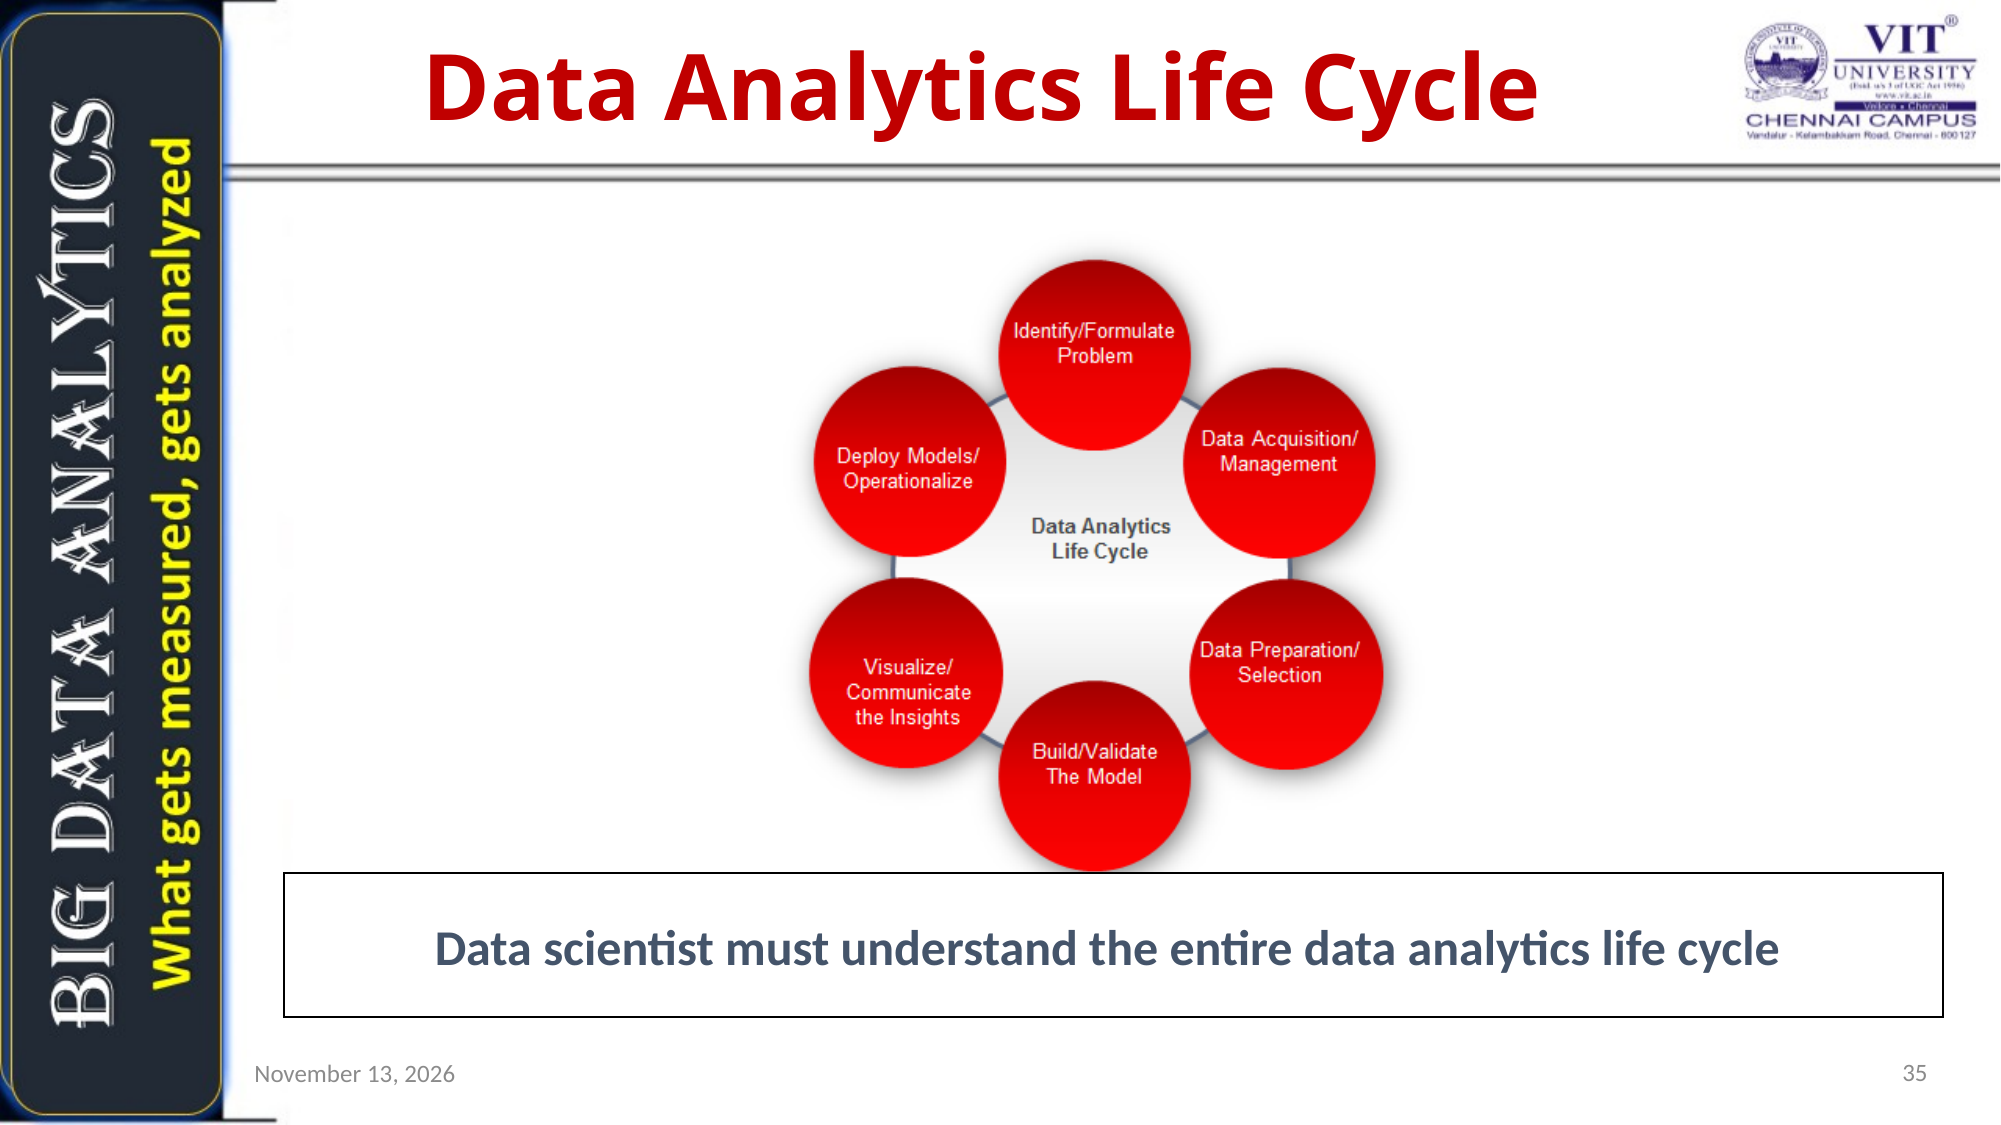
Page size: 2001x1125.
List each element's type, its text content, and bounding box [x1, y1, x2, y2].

title Data Analytics Life Cycle [239, 16, 1725, 167]
picture [0, 0, 2001, 1125]
text_box Data scientist must understand the entire data analytics life cycle [283, 872, 1944, 1018]
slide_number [239, 1042, 588, 1103]
slide_number 35 [1778, 1040, 1943, 1103]
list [764, 224, 1429, 917]
